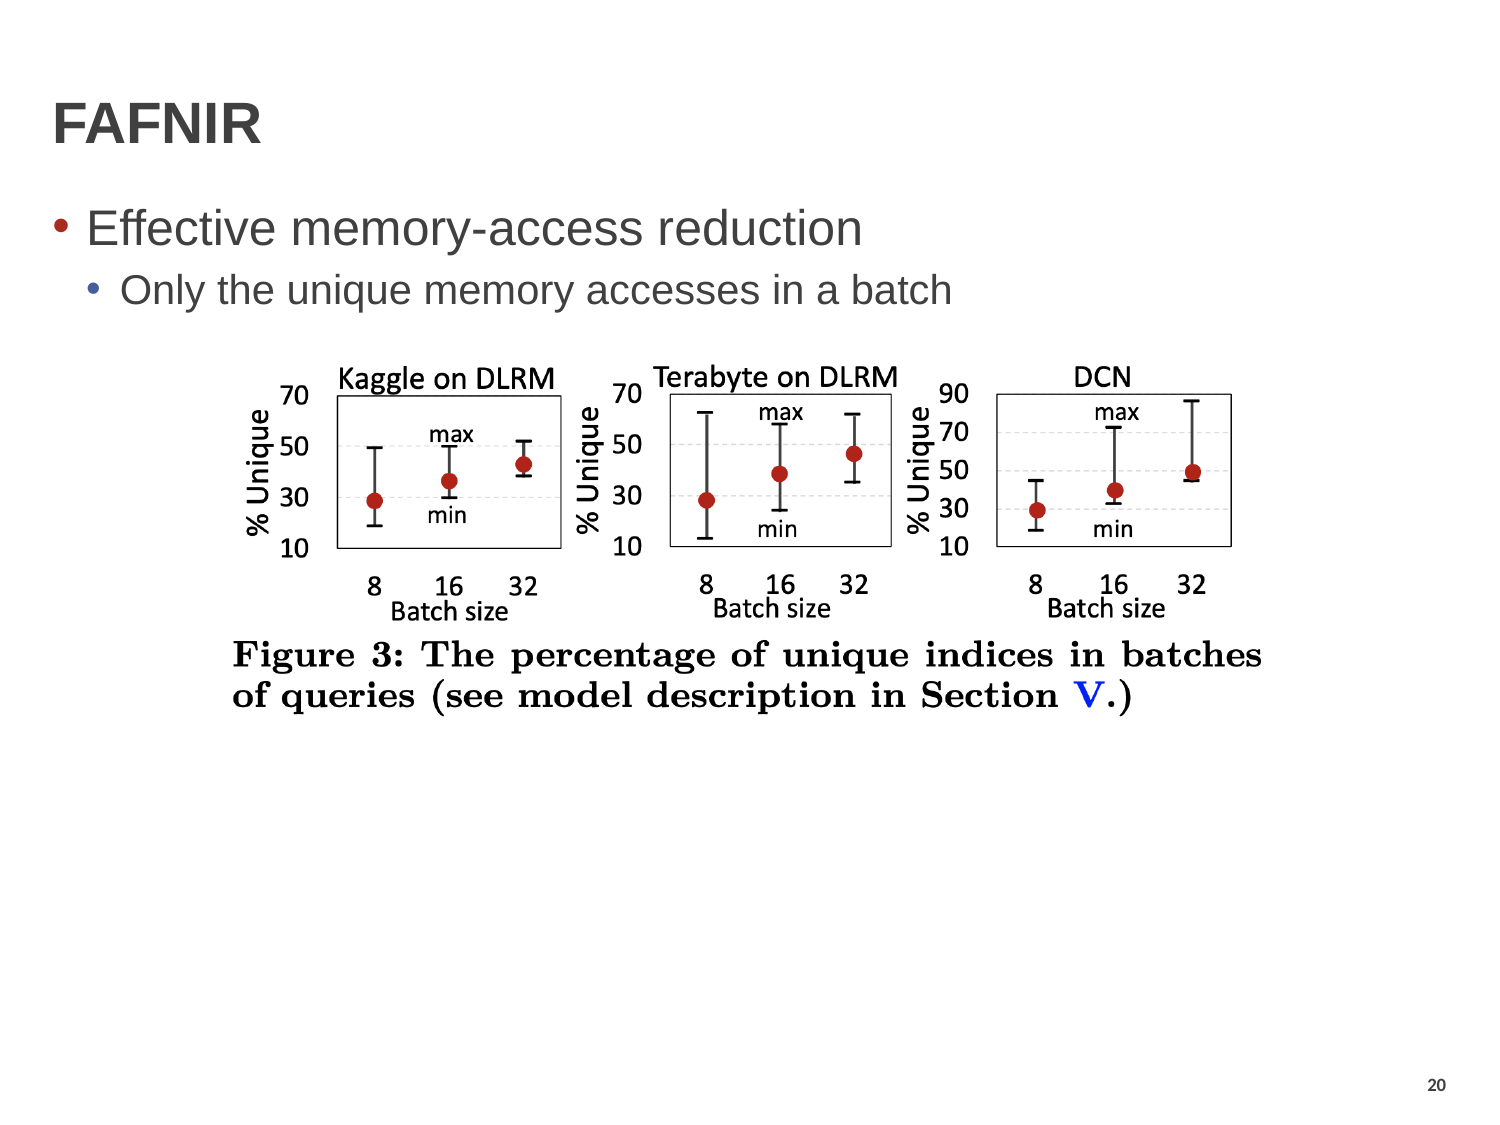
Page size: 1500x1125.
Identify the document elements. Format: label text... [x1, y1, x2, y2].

picture [230, 354, 1270, 718]
list Effective memory-access reduction Only the unique memory accesses in a batch [37, 187, 1476, 1068]
title FAFNIR [37, 24, 1500, 163]
